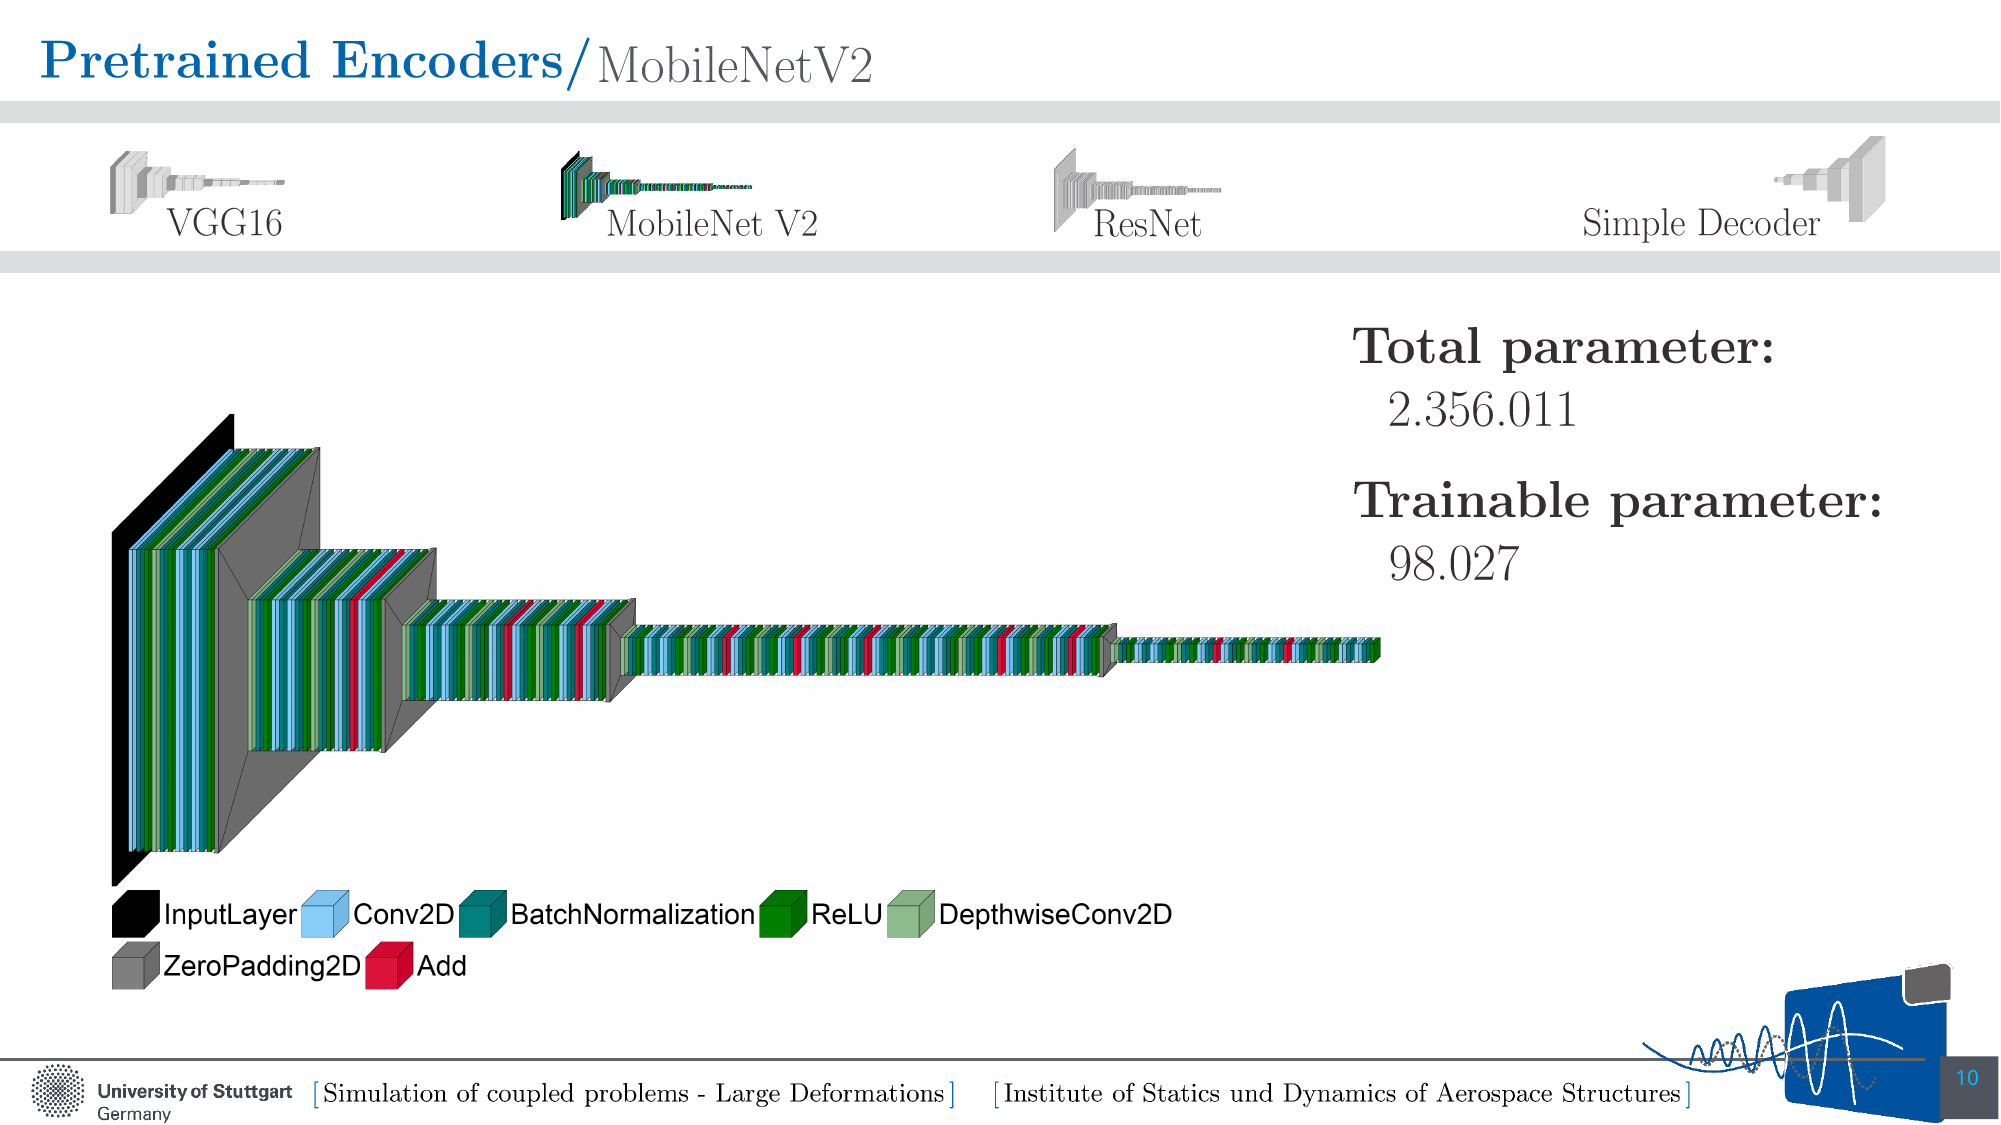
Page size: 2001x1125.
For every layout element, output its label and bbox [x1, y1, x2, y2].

picture [1584, 135, 1887, 243]
text_box [0, 251, 2000, 273]
picture [41, 36, 590, 92]
picture [598, 43, 872, 85]
picture [559, 151, 817, 238]
picture [0, 325, 1953, 1123]
picture [1052, 148, 1222, 238]
text_box [0, 101, 2000, 123]
picture [107, 151, 286, 237]
